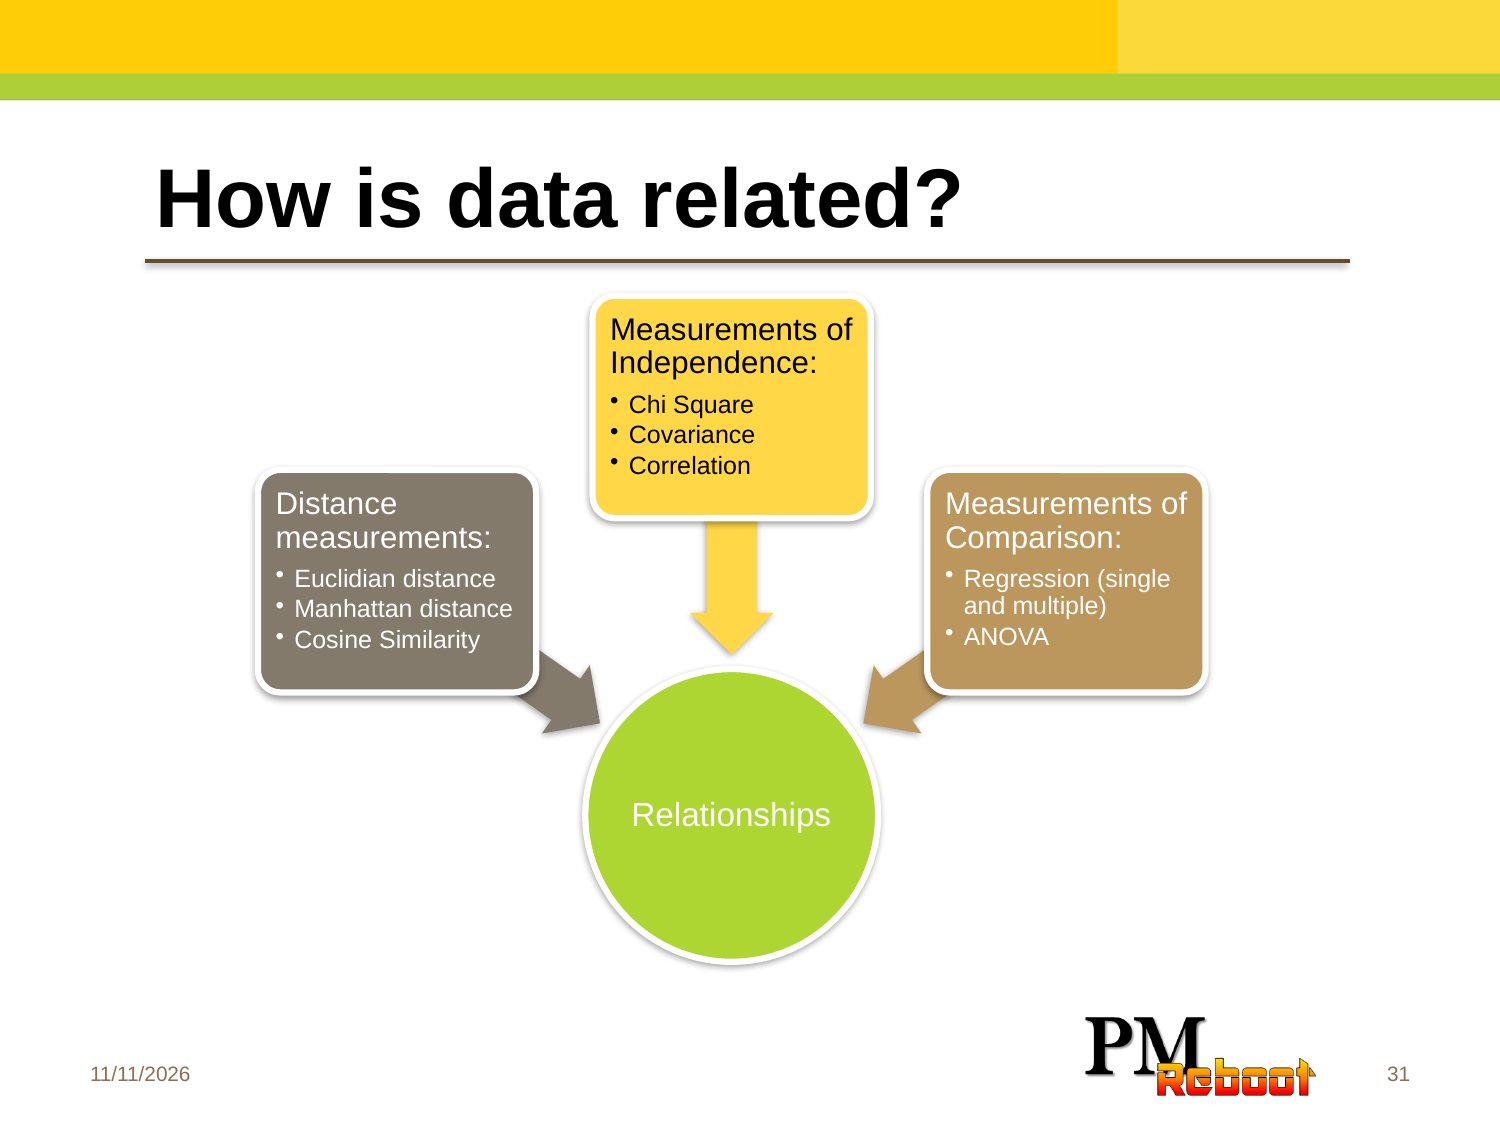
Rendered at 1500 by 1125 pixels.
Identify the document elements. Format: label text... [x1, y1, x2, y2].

slide_number 31 [1074, 1042, 1425, 1103]
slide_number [75, 1042, 425, 1103]
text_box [231, 295, 1232, 963]
title How is data related? [140, 123, 1354, 265]
picture [0, 0, 1500, 1125]
